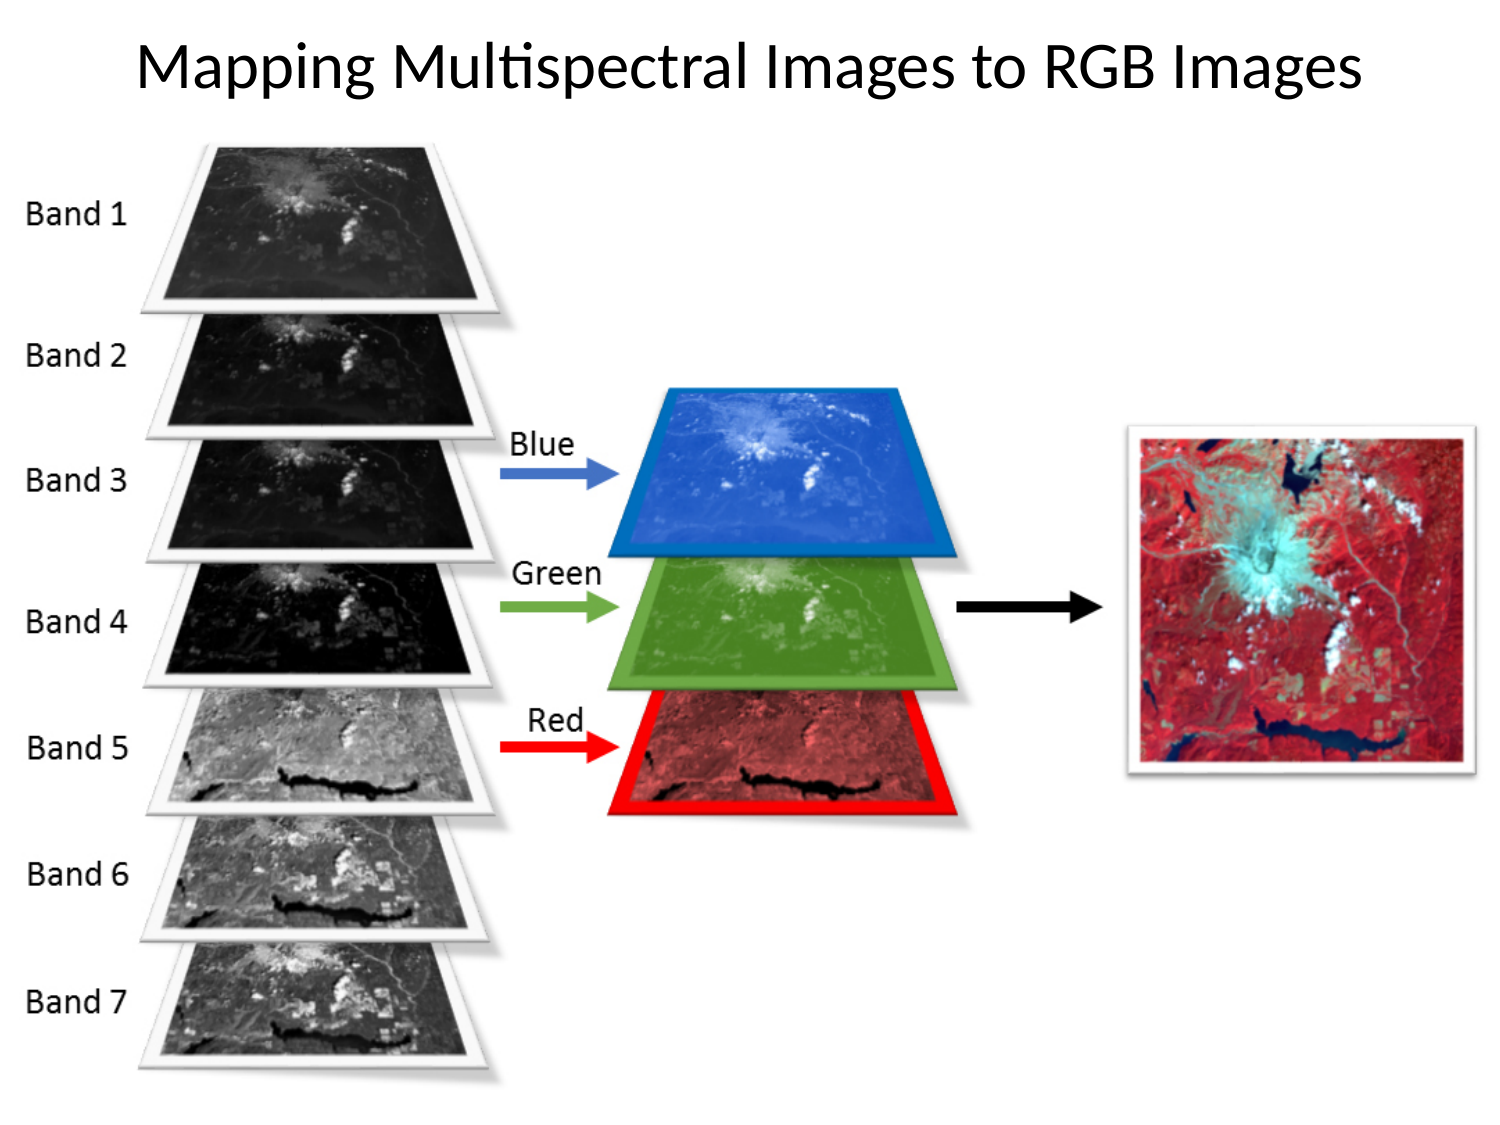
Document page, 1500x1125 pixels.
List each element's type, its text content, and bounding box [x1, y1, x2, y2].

text_box Mapping Multispectral Images to RGB Images [120, 14, 1380, 110]
picture [12, 134, 1488, 1095]
